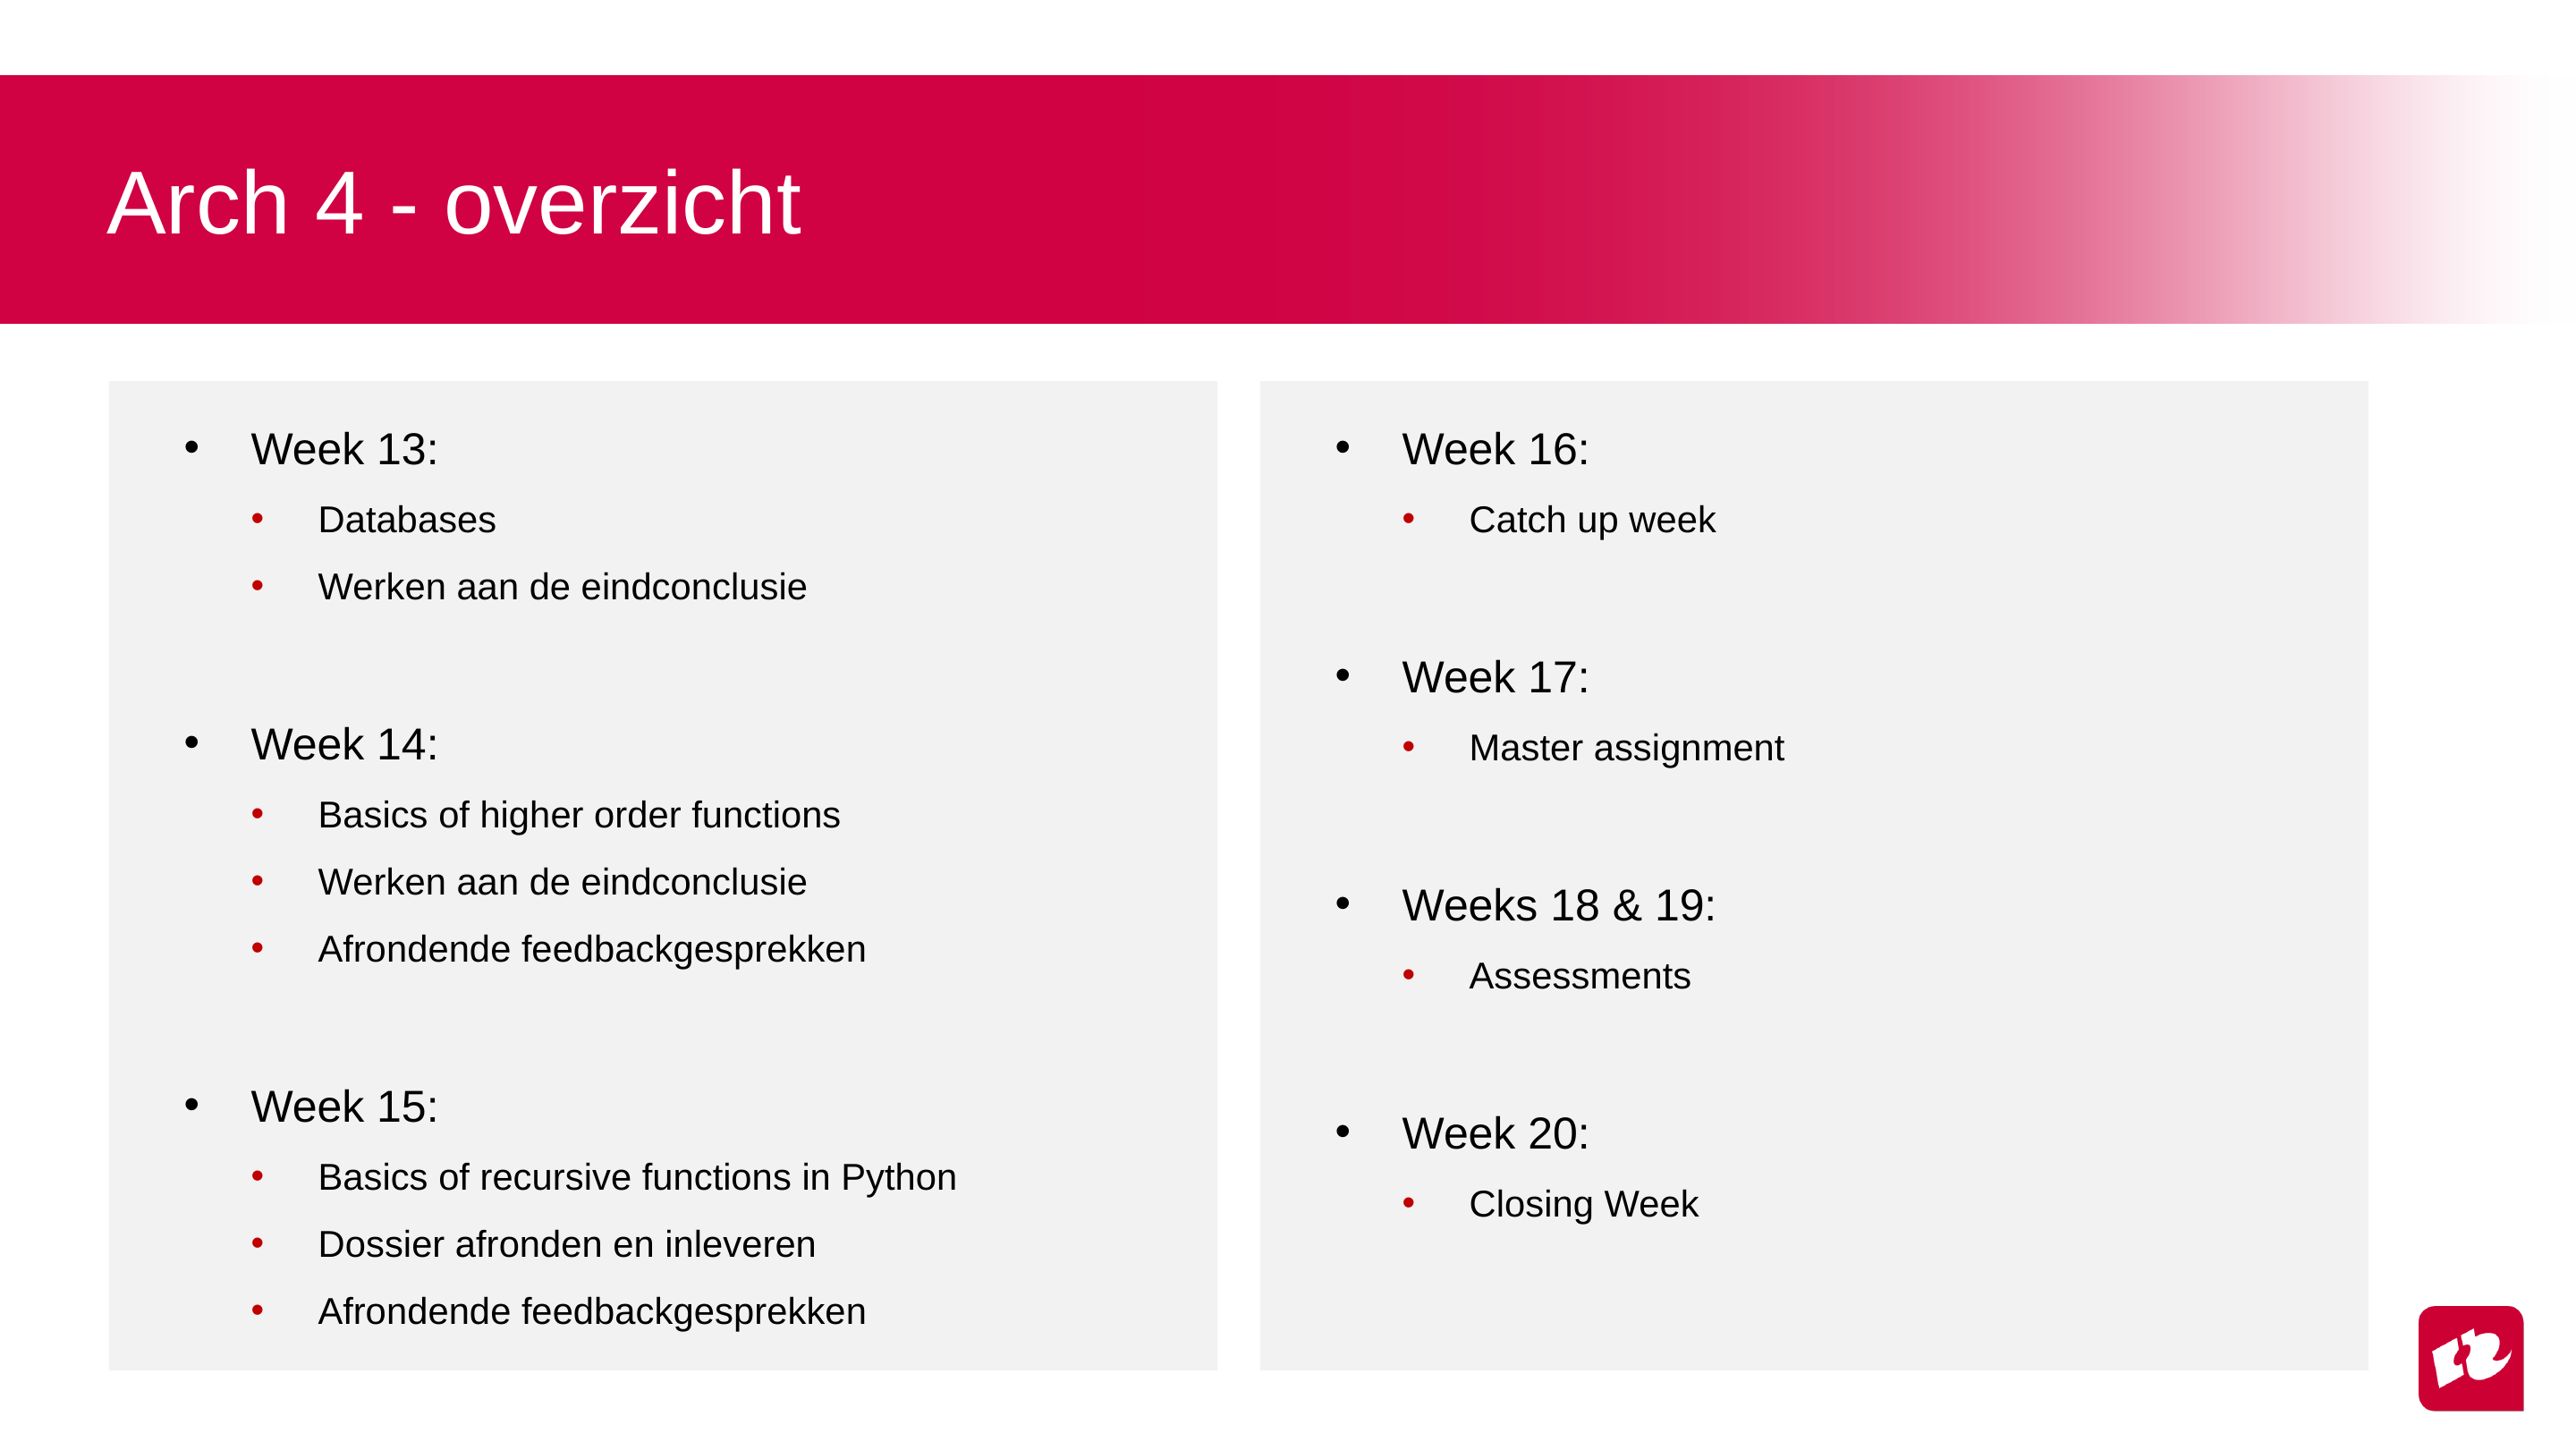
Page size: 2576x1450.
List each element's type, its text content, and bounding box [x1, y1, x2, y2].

text_box Week 16: Catch up week Week 17: Master assignment Weeks 18 & 19: Assessments Week 20: Closing Week [1259, 381, 2369, 1371]
picture [0, 75, 2576, 324]
title Arch 4 - overzicht [106, 125, 2355, 271]
picture [2418, 1305, 2524, 1412]
text_box Week 13: Databases Werken aan de eindconclusie Week 14: Basics of higher order functions Werken aan de eindconclusie Afrondende feedbackgesprekken Week 15: Basics of recursive functions in Python Dossier afronden en inleveren Afrondende feedbackgesprekken [108, 381, 1218, 1371]
